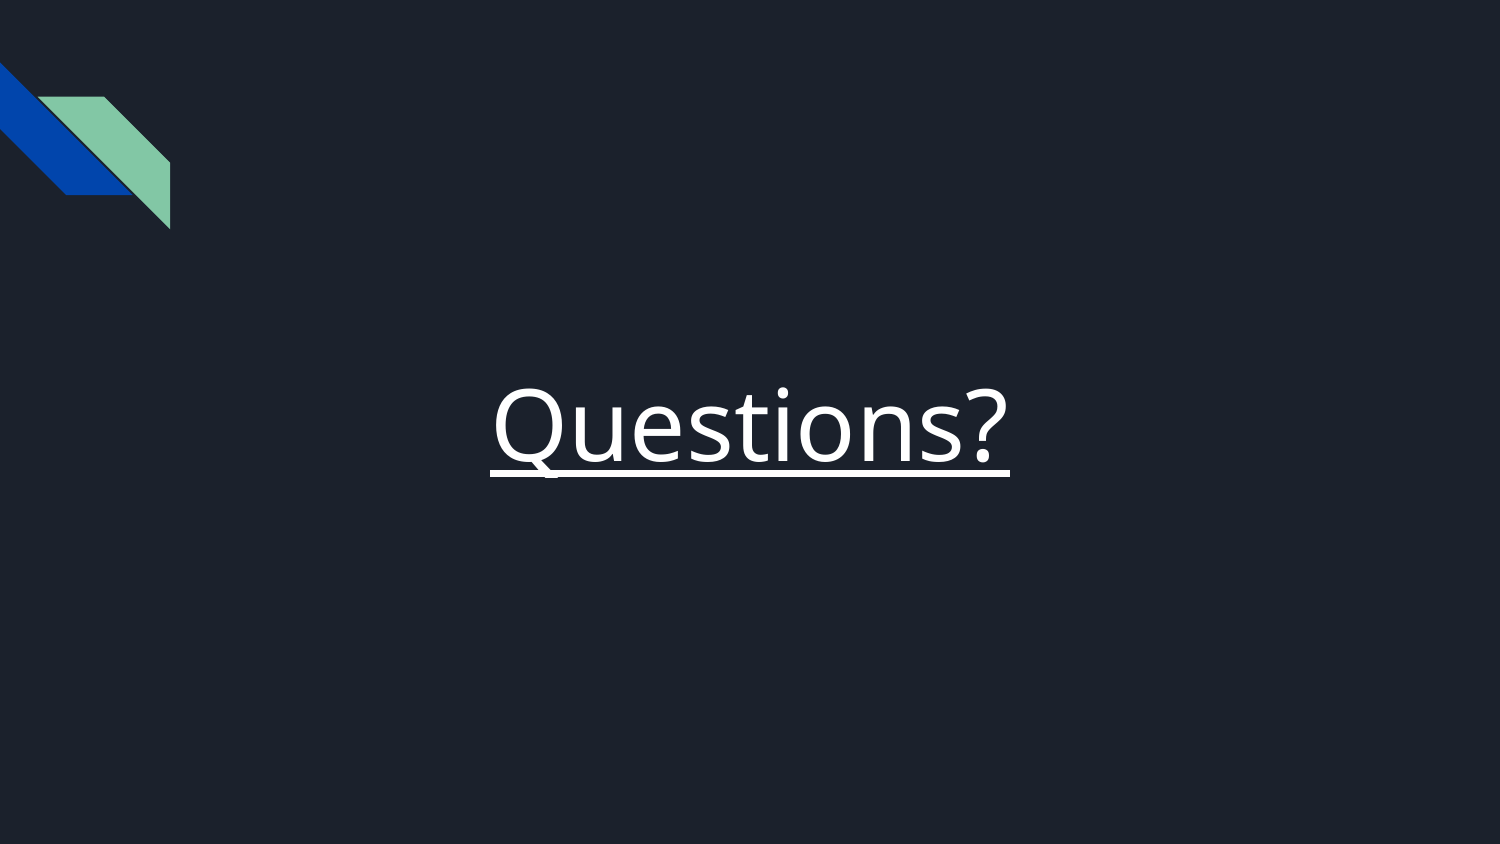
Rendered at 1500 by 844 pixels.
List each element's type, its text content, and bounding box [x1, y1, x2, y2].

title Questions? [172, 346, 1328, 497]
